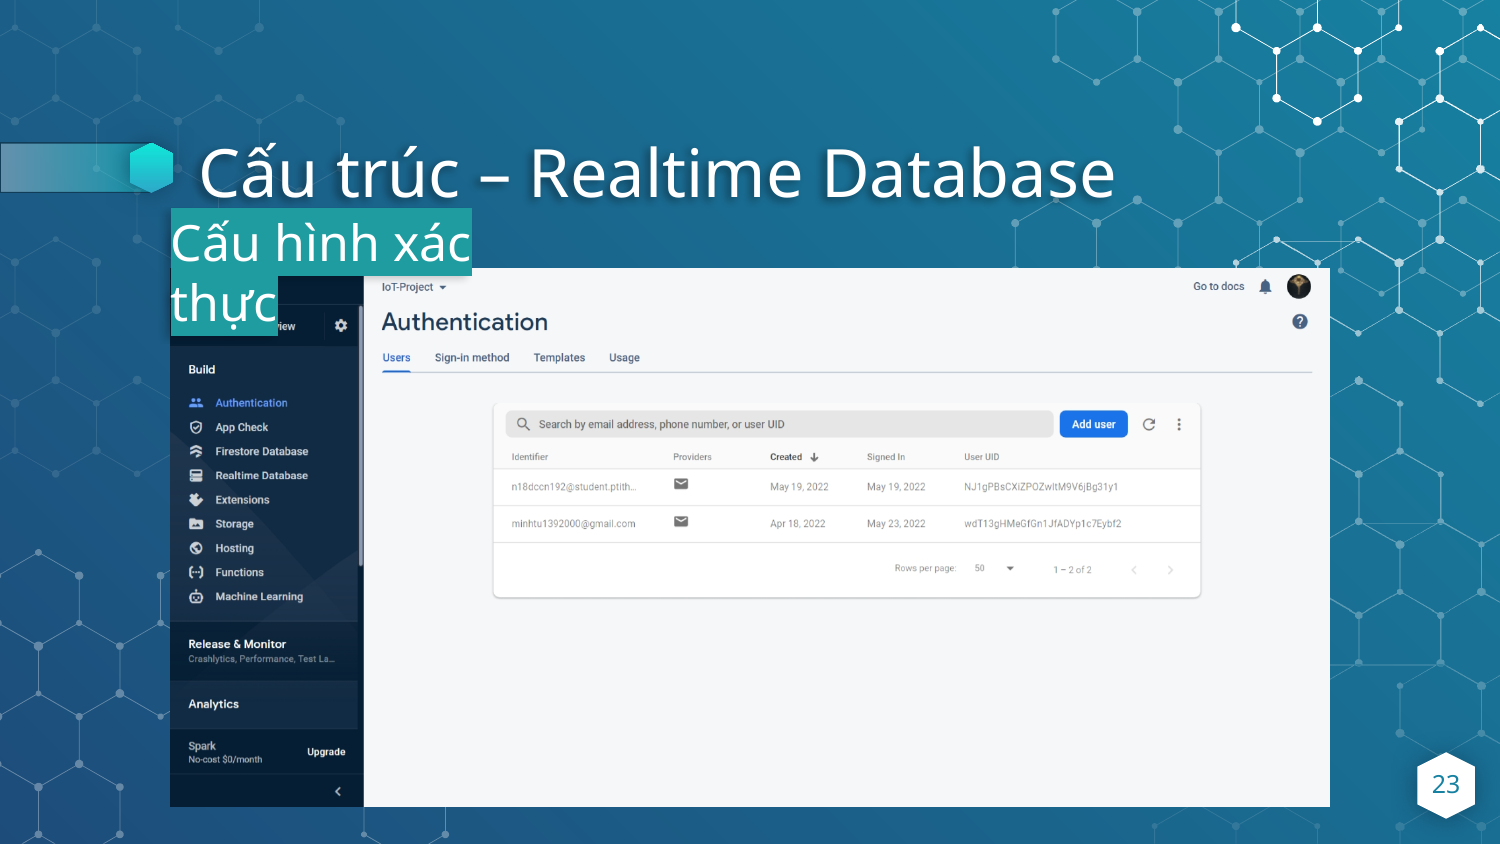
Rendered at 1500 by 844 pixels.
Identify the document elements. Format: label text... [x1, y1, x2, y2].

list Cấu hình xác thực [170, 211, 589, 268]
slide_number 23 [1417, 752, 1475, 819]
picture [170, 268, 1330, 808]
title Cấu trúc – Realtime Database [198, 140, 1172, 198]
